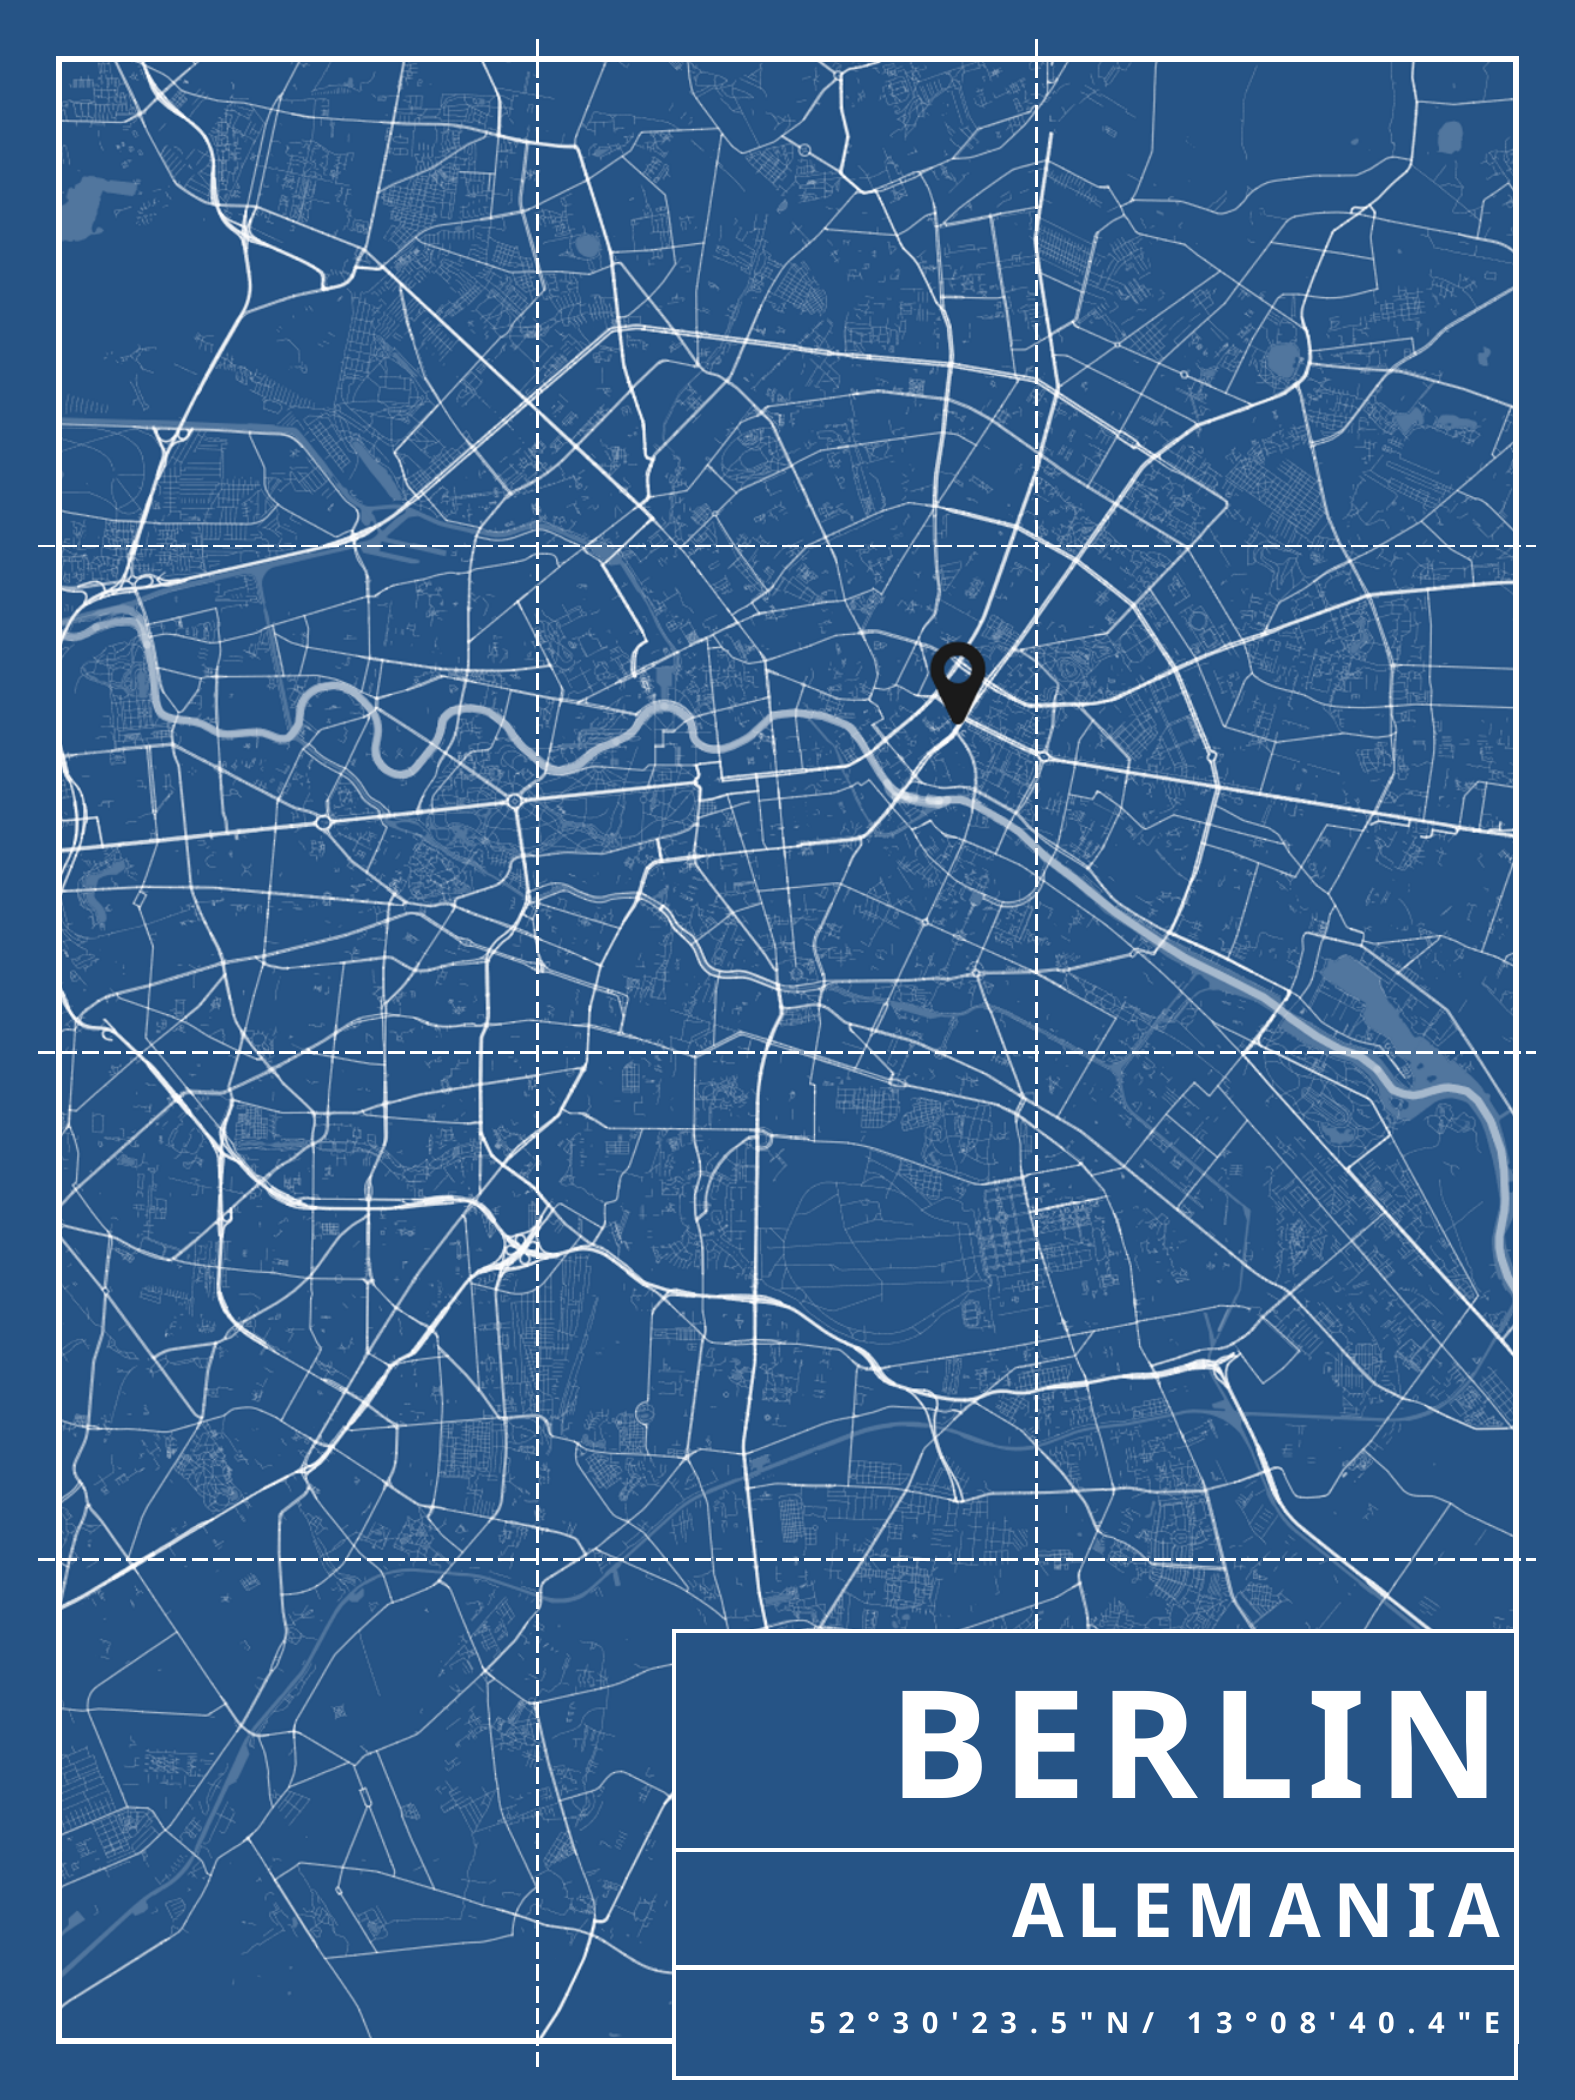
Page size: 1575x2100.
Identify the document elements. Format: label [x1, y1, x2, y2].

text_box [0, 0, 1575, 2100]
